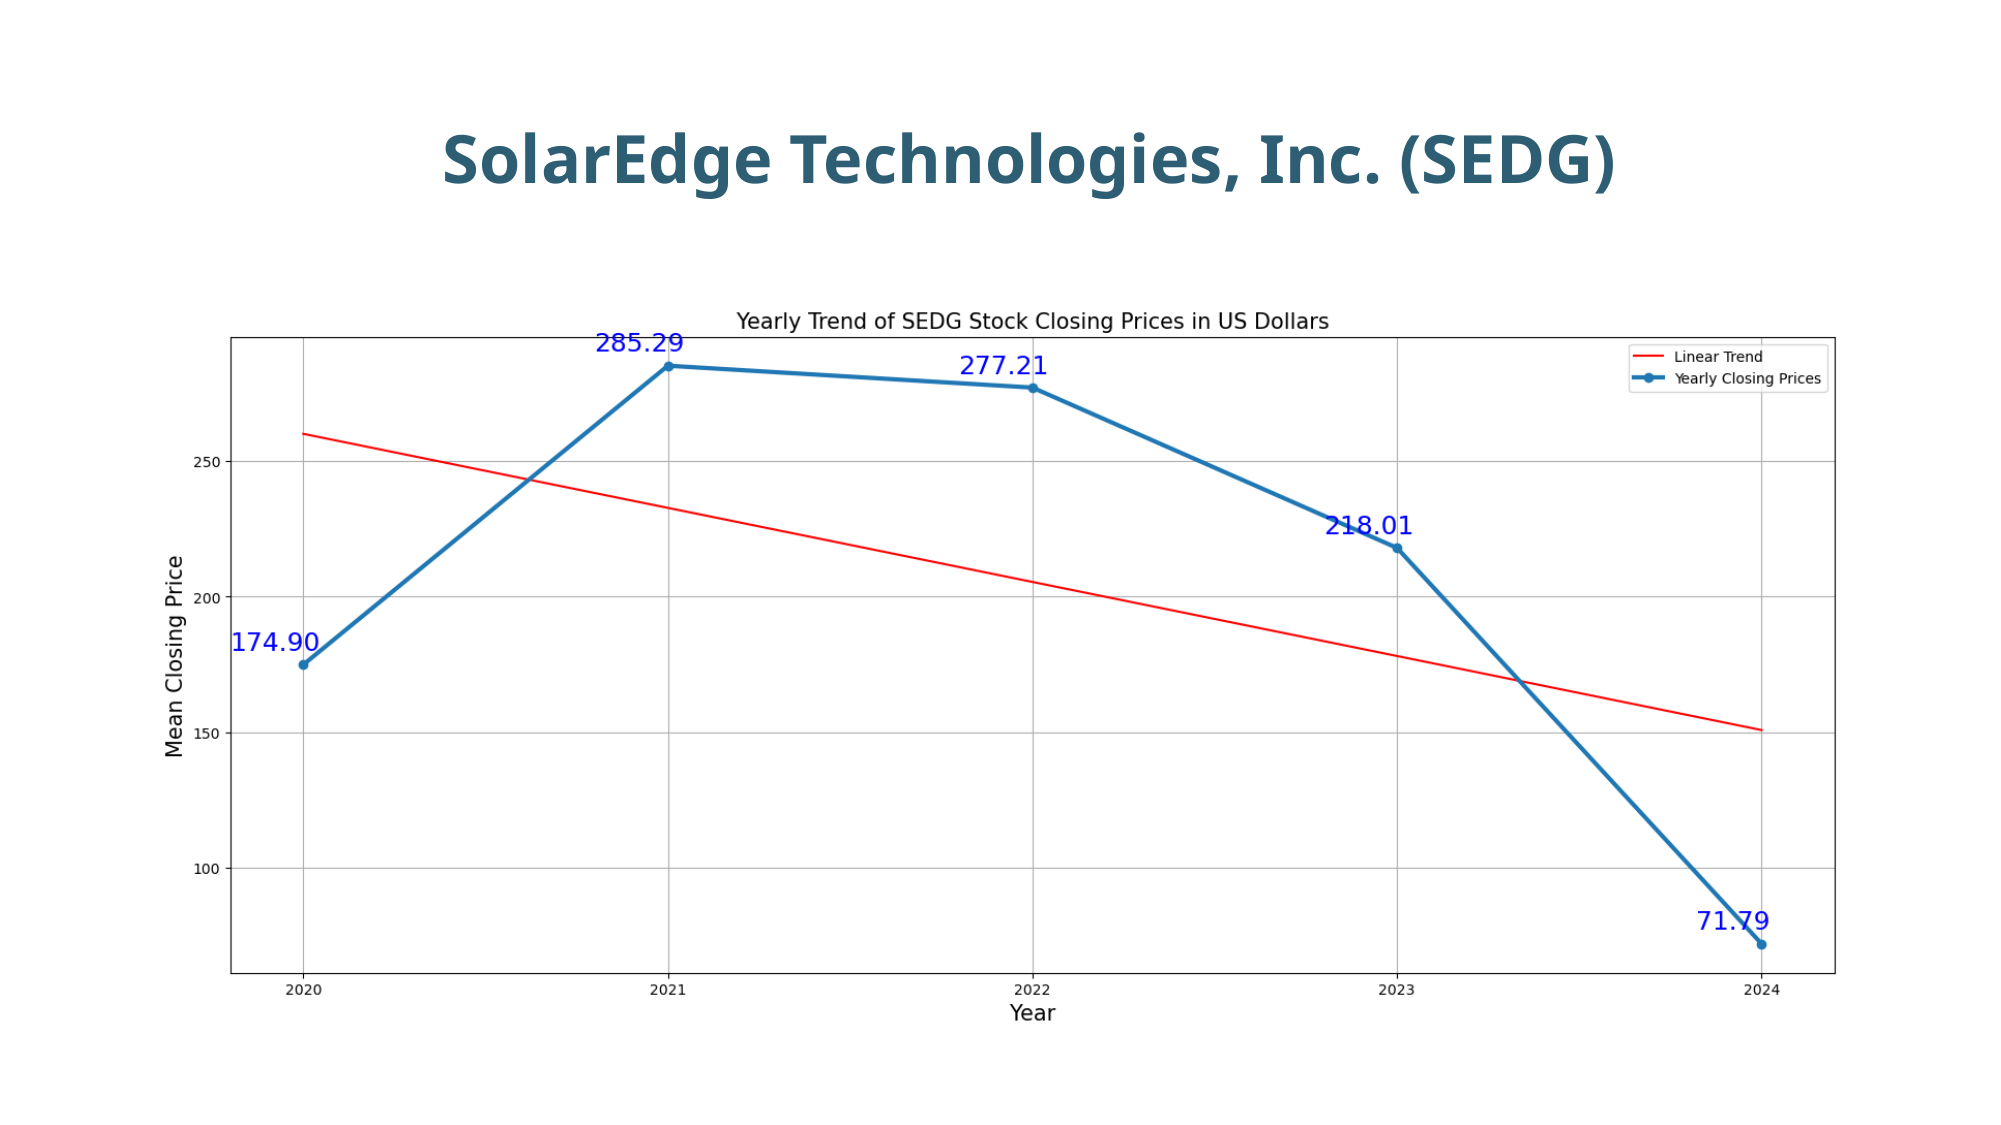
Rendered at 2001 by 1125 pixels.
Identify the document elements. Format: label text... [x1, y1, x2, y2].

picture [155, 302, 1844, 1034]
title SolarEdge Technologies, Inc. (SEDG) [68, 97, 1932, 223]
